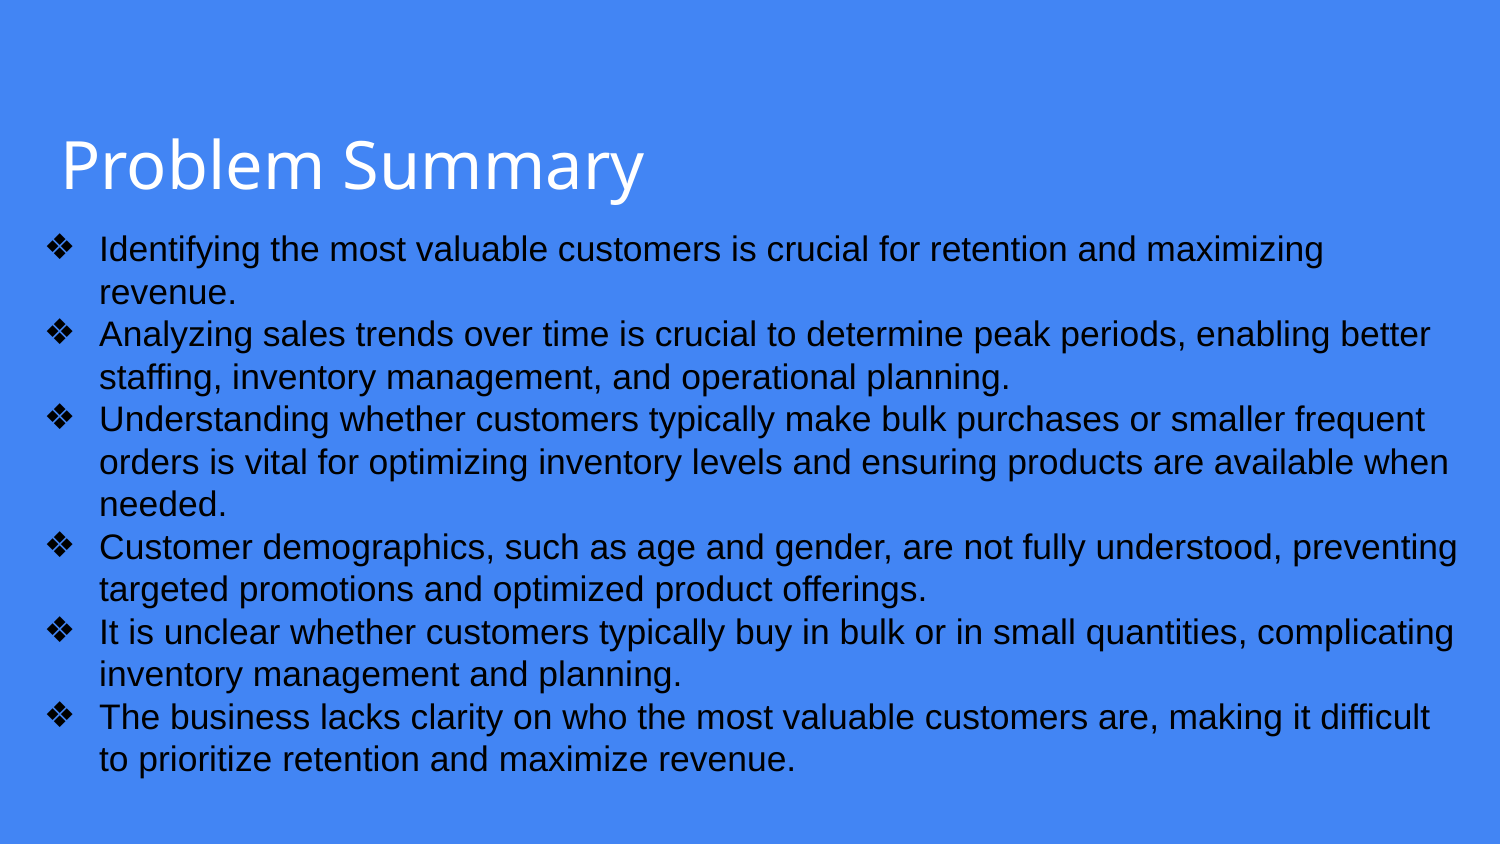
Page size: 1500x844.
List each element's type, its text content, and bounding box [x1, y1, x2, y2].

text_box Identifying the most valuable customers is crucial for retention and maximizing revenue. Analyzing sales trends over time is crucial to determine peak periods, enabling better staffing, inventory management, and operational planning. Understanding whether customers typically make bulk purchases or smaller frequent orders is vital for optimizing inventory levels and ensuring products are available when needed. Customer demographics, such as age and gender, are not fully understood, preventing targeted promotions and optimized product offerings. It is unclear whether customers typically buy in bulk or in small quantities, complicating inventory management and planning. The business lacks clarity on who the most valuable customers are, making it difficult to prioritize retention and maximize revenue. [9, 211, 1480, 836]
title Problem Summary [45, 80, 1394, 211]
